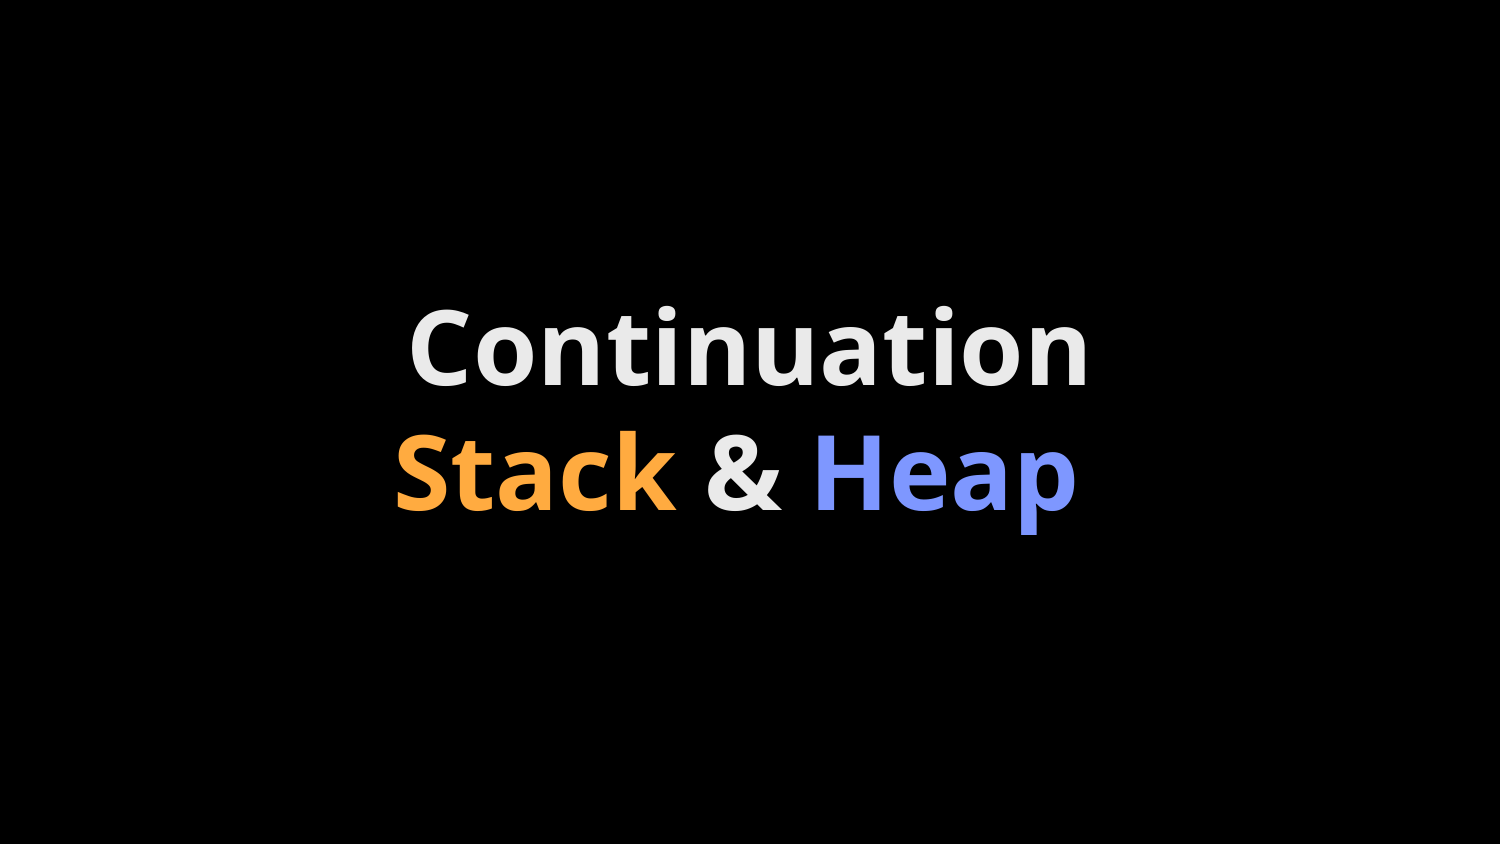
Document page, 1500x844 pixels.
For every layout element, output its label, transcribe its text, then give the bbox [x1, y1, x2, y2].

text_box Continuation Stack & Heap [53, 266, 1447, 578]
